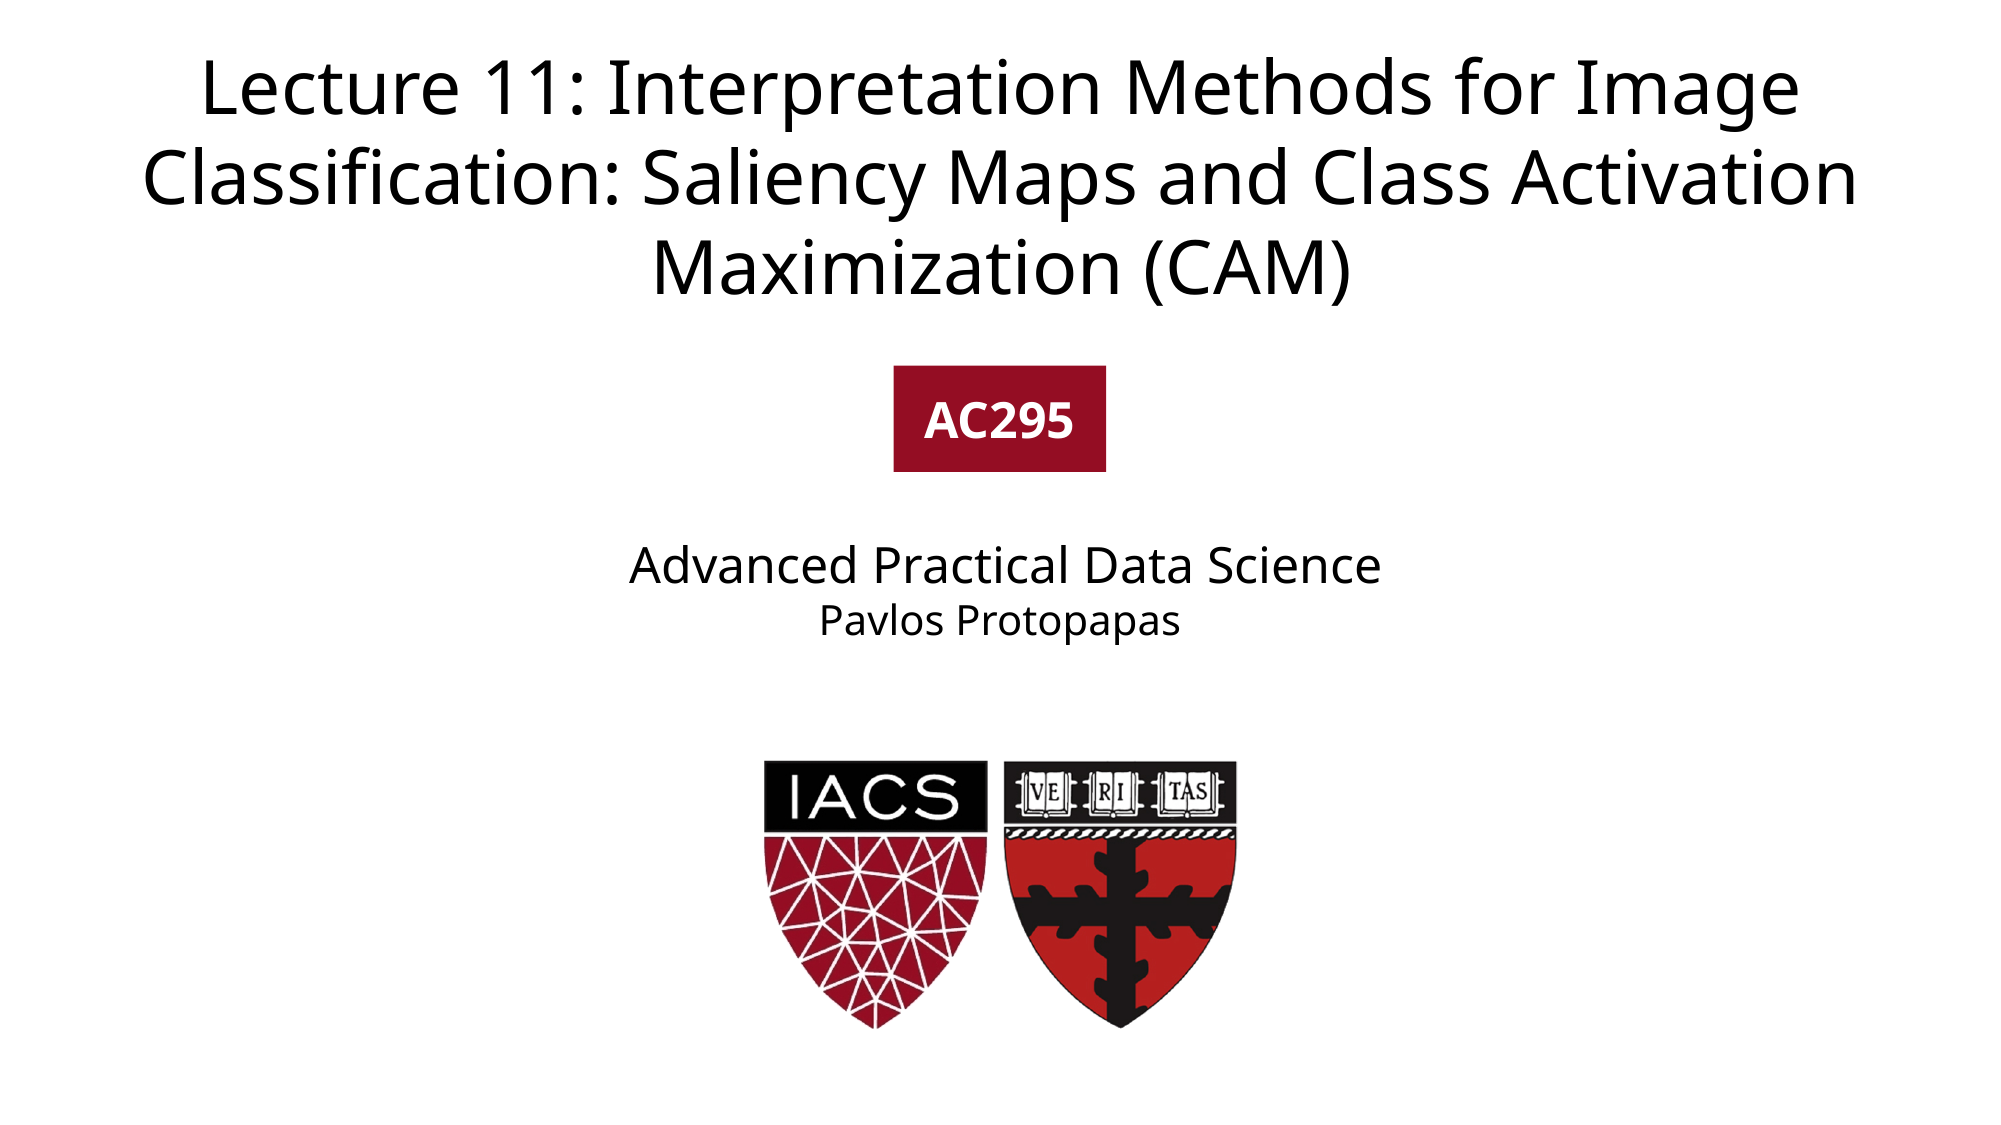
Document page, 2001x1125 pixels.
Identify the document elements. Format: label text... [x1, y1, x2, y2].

picture [747, 743, 1253, 1049]
subtitle AC295 Advanced Practical Data Science Pavlos Protopapas [470, 466, 1530, 744]
title Lecture 11: Interpretation Methods for Image Classification: Saliency Maps and Class Activation Maximization (CAM) [80, 60, 1922, 289]
text_box AC295 [892, 363, 1108, 466]
